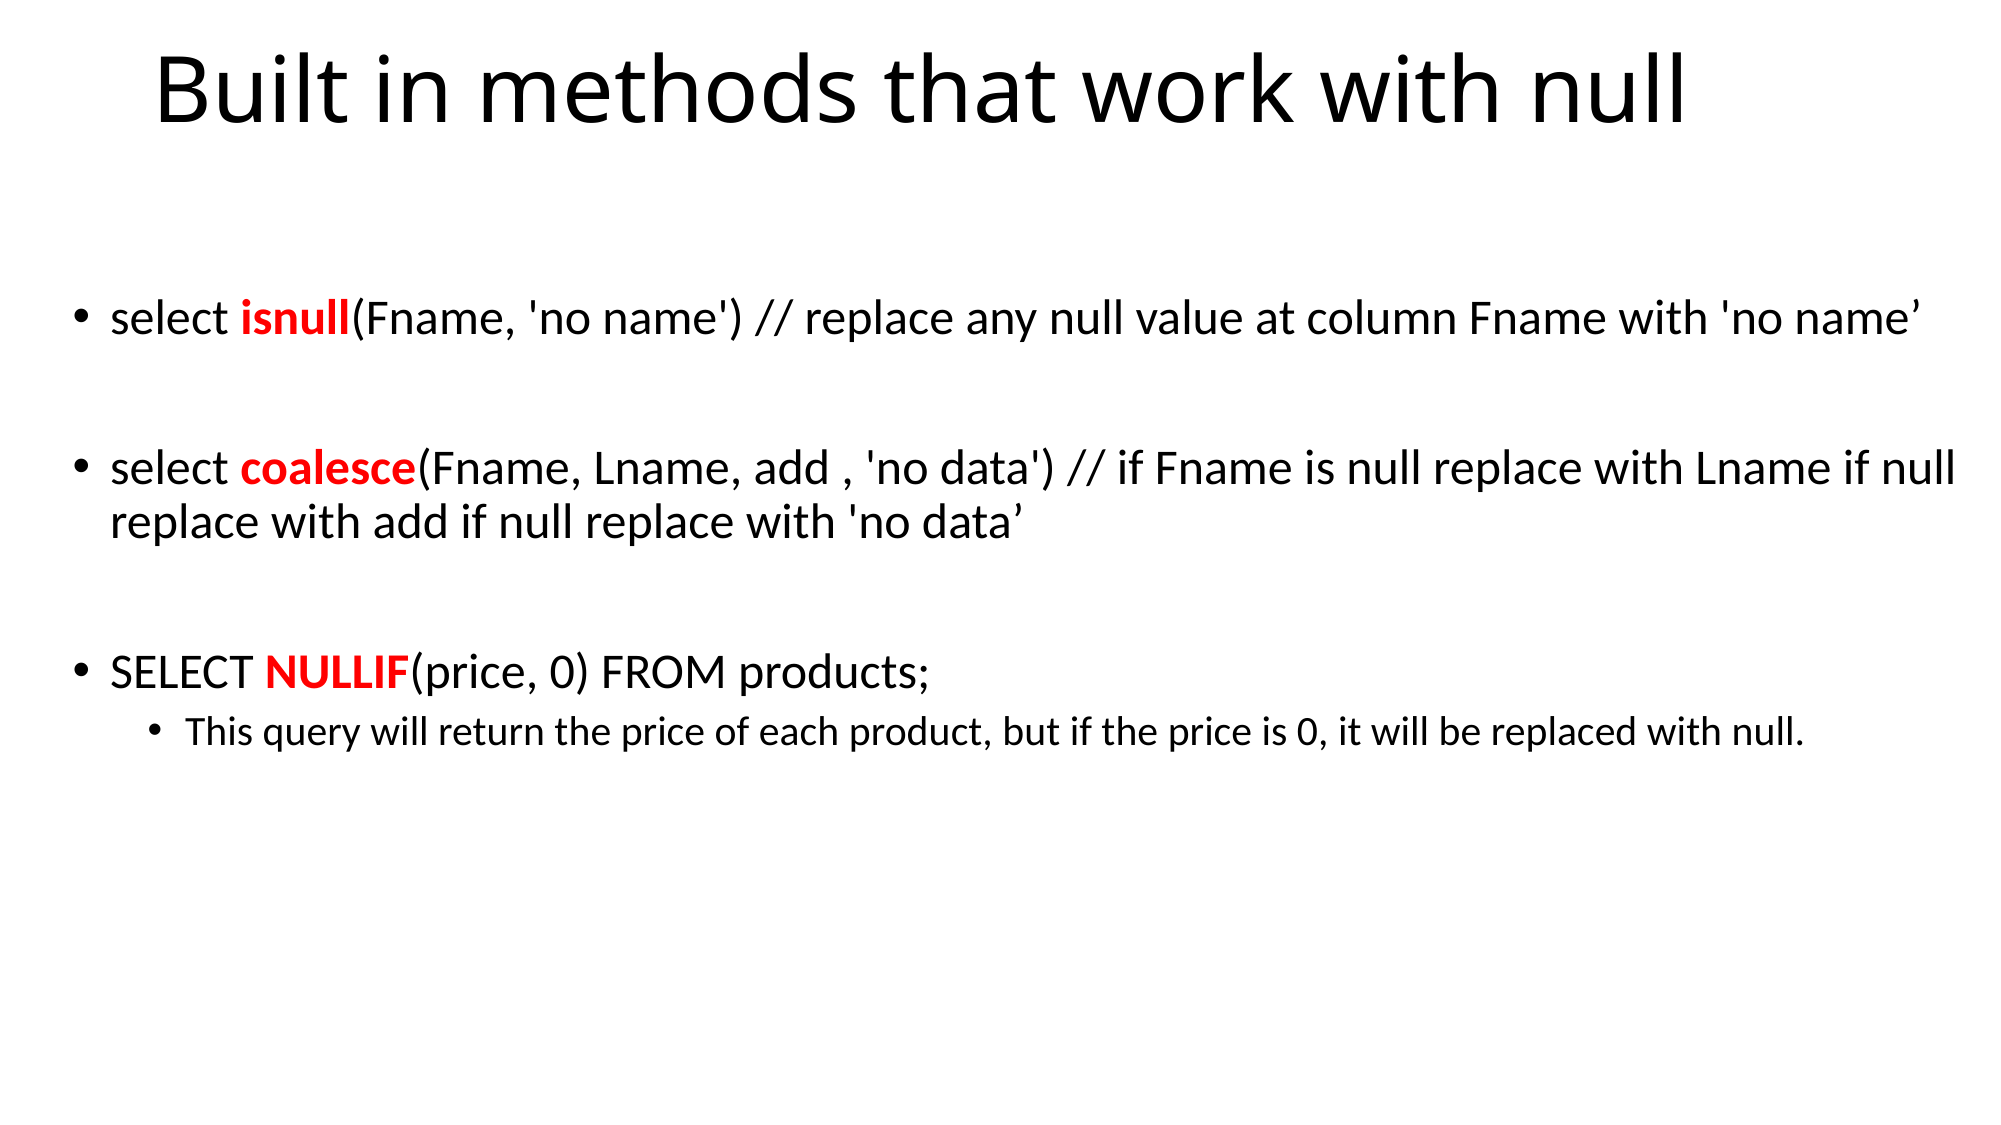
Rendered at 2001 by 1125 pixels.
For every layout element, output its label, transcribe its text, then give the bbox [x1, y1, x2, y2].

list select isnull(Fname, 'no name') // replace any null value at column Fname with 'no name’ select coalesce(Fname, Lname, add , 'no data') // if Fname is null replace with Lname if null replace with add if null replace with 'no data’ SELECT NULLIF(price, 0) FROM products; This query will return the price of each product, but if the price is 0, it will be replaced with null. [57, 284, 1980, 1078]
title Built in methods that work with null [137, 20, 1863, 165]
